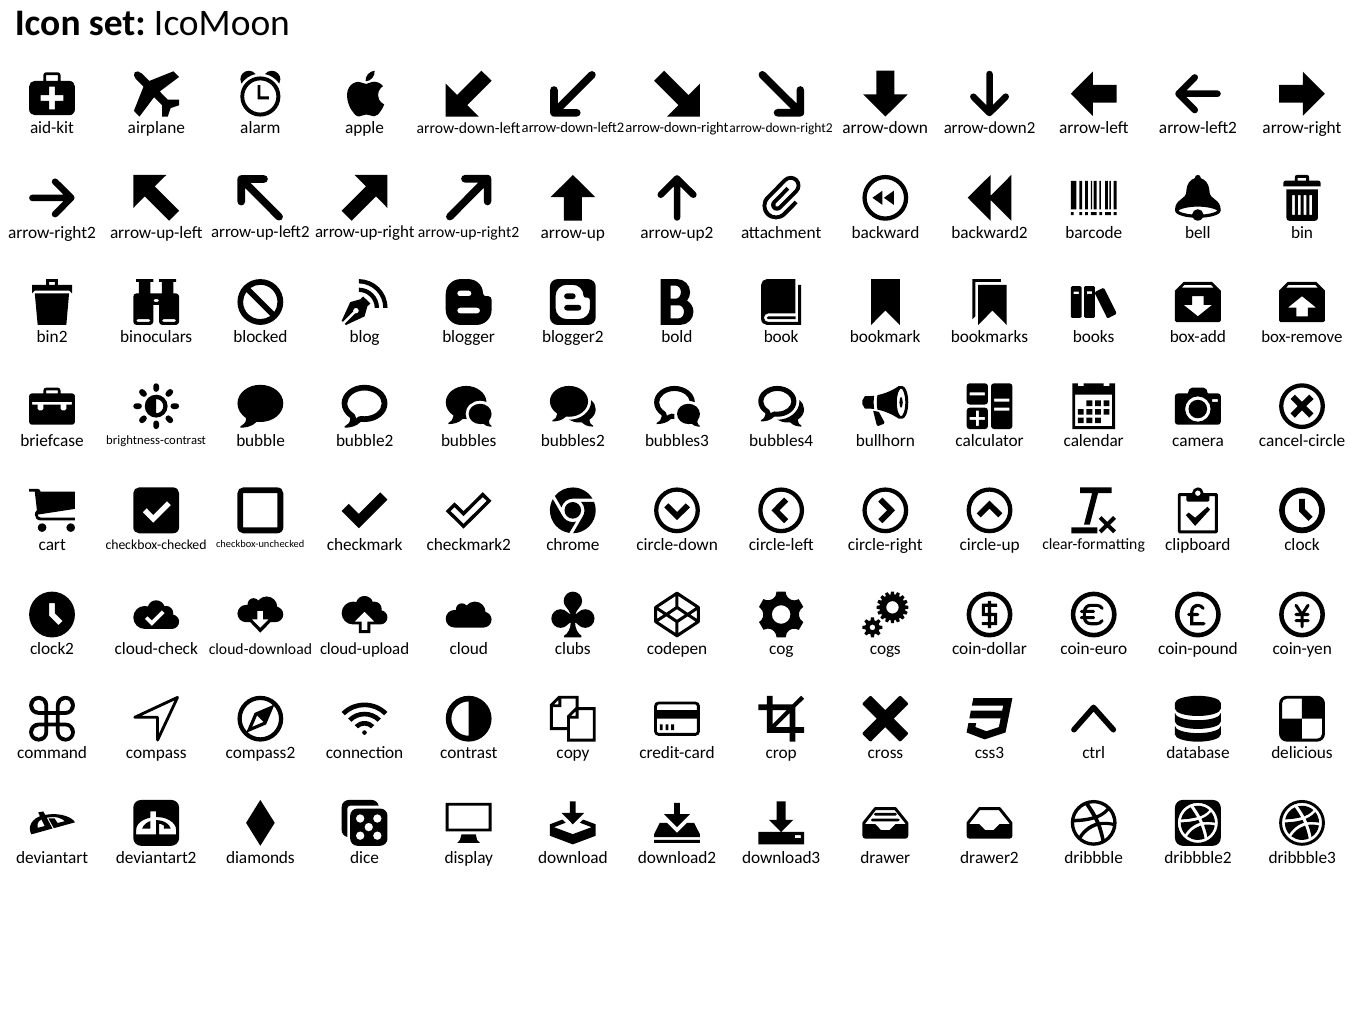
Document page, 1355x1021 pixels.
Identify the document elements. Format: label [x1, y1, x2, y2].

text_box [133, 600, 180, 629]
text_box [972, 279, 1001, 320]
text_box [1113, 180, 1117, 210]
text_box [170, 403, 180, 410]
text_box [966, 807, 1013, 839]
text_box [777, 400, 805, 427]
text_box [1174, 387, 1221, 425]
text_box [348, 711, 381, 722]
text_box [341, 595, 388, 634]
text_box [0, 695, 1355, 763]
text_box [29, 178, 75, 218]
text_box [862, 386, 909, 426]
text_box [1175, 74, 1221, 114]
text_box [468, 403, 492, 427]
text_box [165, 415, 174, 424]
text_box [133, 403, 142, 410]
text_box [341, 702, 388, 716]
text_box [237, 596, 284, 633]
text_box [445, 601, 492, 628]
text_box [1174, 281, 1221, 323]
text_box [354, 721, 375, 729]
text_box [1070, 285, 1117, 319]
text_box [0, 799, 1355, 868]
text_box [966, 383, 988, 405]
text_box [0, 0, 418, 43]
text_box [165, 389, 174, 397]
text_box [29, 811, 75, 835]
text_box [664, 802, 690, 828]
text_box [569, 400, 596, 427]
text_box [457, 834, 481, 843]
text_box [445, 802, 492, 832]
text_box [966, 698, 1013, 740]
text_box [144, 394, 168, 418]
text_box [0, 591, 1355, 659]
text_box [561, 801, 585, 825]
text_box [445, 385, 487, 425]
text_box [677, 403, 700, 427]
text_box [1070, 180, 1077, 210]
text_box [654, 385, 695, 425]
text_box [549, 385, 589, 422]
text_box [341, 799, 379, 837]
text_box [139, 415, 147, 424]
text_box [554, 487, 593, 508]
text_box [758, 385, 797, 422]
text_box [365, 70, 375, 82]
text_box [0, 487, 1355, 555]
text_box [341, 492, 388, 529]
text_box [654, 839, 700, 843]
text_box [445, 492, 492, 529]
text_box [0, 279, 1355, 347]
text_box [29, 387, 75, 425]
text_box [654, 822, 700, 838]
text_box [1079, 180, 1083, 210]
text_box [0, 70, 1355, 139]
text_box [0, 383, 1355, 451]
text_box [564, 502, 582, 519]
text_box [1080, 487, 1112, 525]
text_box [654, 701, 700, 736]
text_box [862, 807, 909, 839]
text_box [1090, 180, 1097, 210]
text_box [153, 383, 160, 392]
text_box [1279, 281, 1325, 323]
text_box [0, 174, 1355, 243]
text_box [139, 389, 147, 397]
text_box [1071, 704, 1117, 733]
